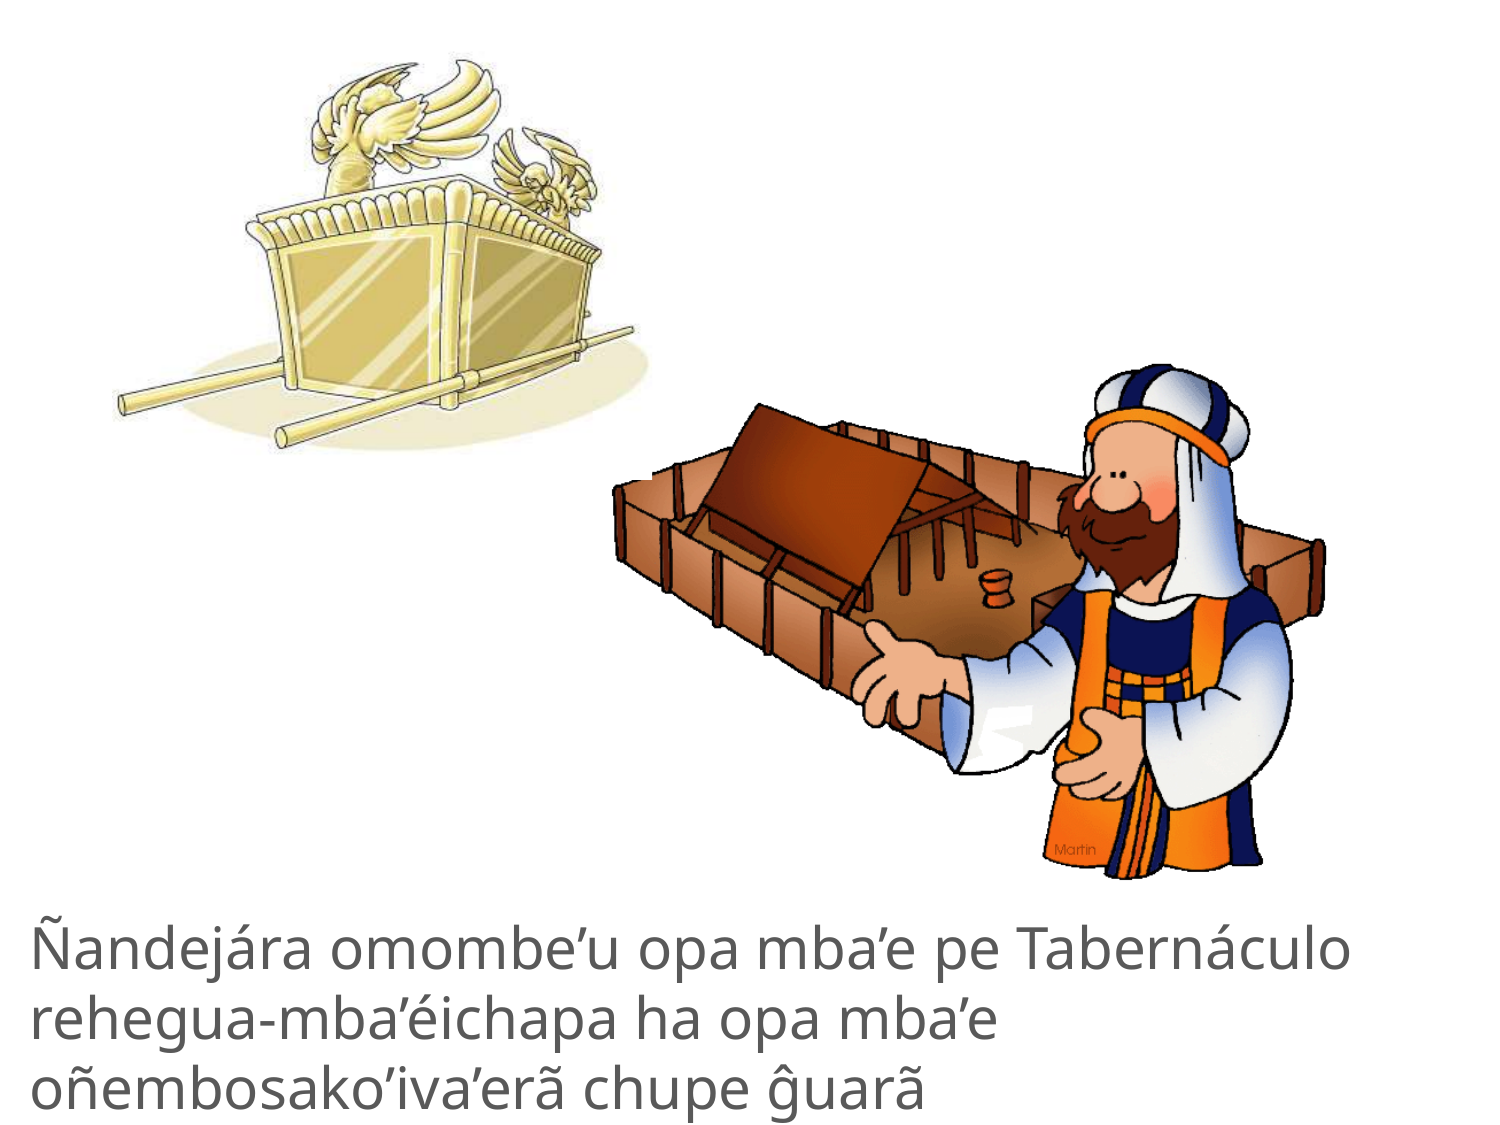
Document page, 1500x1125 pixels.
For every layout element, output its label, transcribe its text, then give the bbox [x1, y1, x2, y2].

text_box Ñandejára omombe’u opa mba’e pe Tabernáculo rehegua-mba’éichapa ha opa mba’e oñembosako’iva’erã chupe ĝuarã [14, 903, 1486, 1125]
picture [111, 18, 1340, 895]
